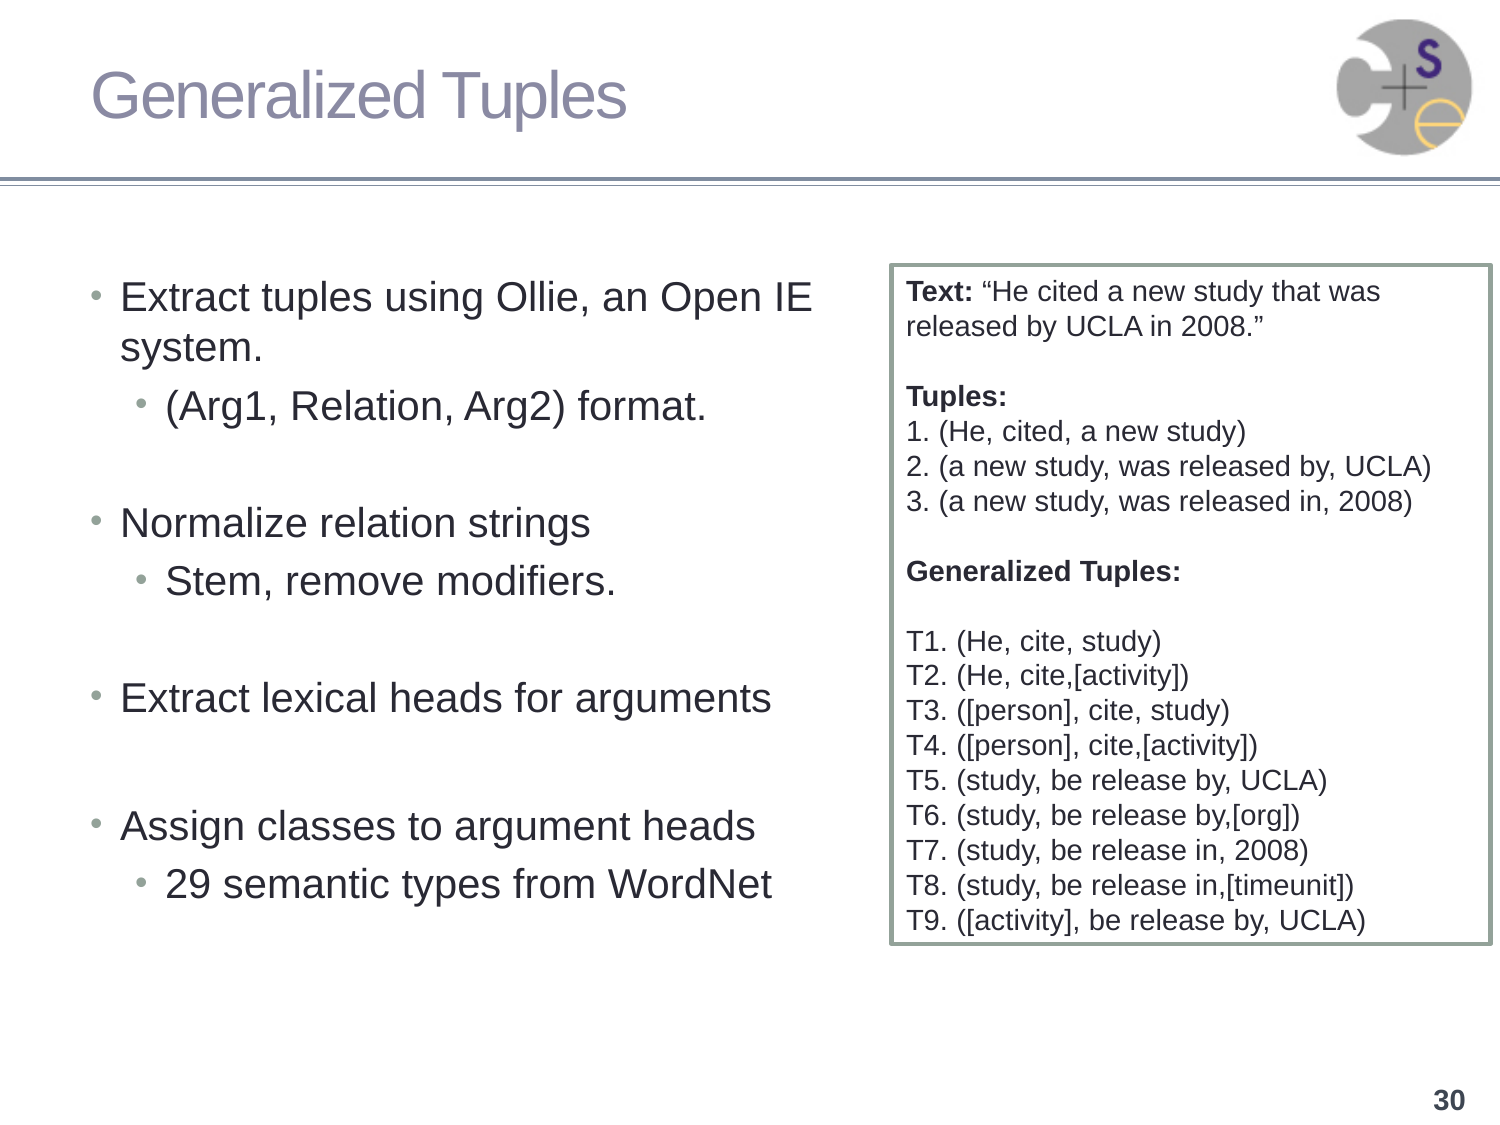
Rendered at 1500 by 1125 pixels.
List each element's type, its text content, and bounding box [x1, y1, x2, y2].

title Generalized Tuples [75, 10, 1425, 173]
list Extract tuples using Ollie, an Open IE system. (Arg1, Relation, Arg2) format. Normalize relation strings Stem, remove modifiers. Extract lexical heads for arguments Assign classes to argument heads 29 semantic types from WordNet [75, 262, 910, 1063]
slide_number 30 [1399, 1071, 1500, 1125]
text_box Text: “He cited a new study that was released by UCLA in 2008.” Tuples: 1. (He, cited, a new study) 2. (a new study, was released by, UCLA) 3. (a new study, was released in, 2008) Generalized Tuples: T1. (He, cite, study) T2. (He, cite,[activity]) T3. ([person], cite, study) T4. ([person], cite,[activity]) T5. (study, be release by, UCLA) T6. (study, be release by,[org]) T7. (study, be release in, 2008) T8. (study, be release in,[timeunit]) T9. ([activity], be release by, UCLA) [889, 263, 1493, 946]
picture [1316, 3, 1500, 173]
